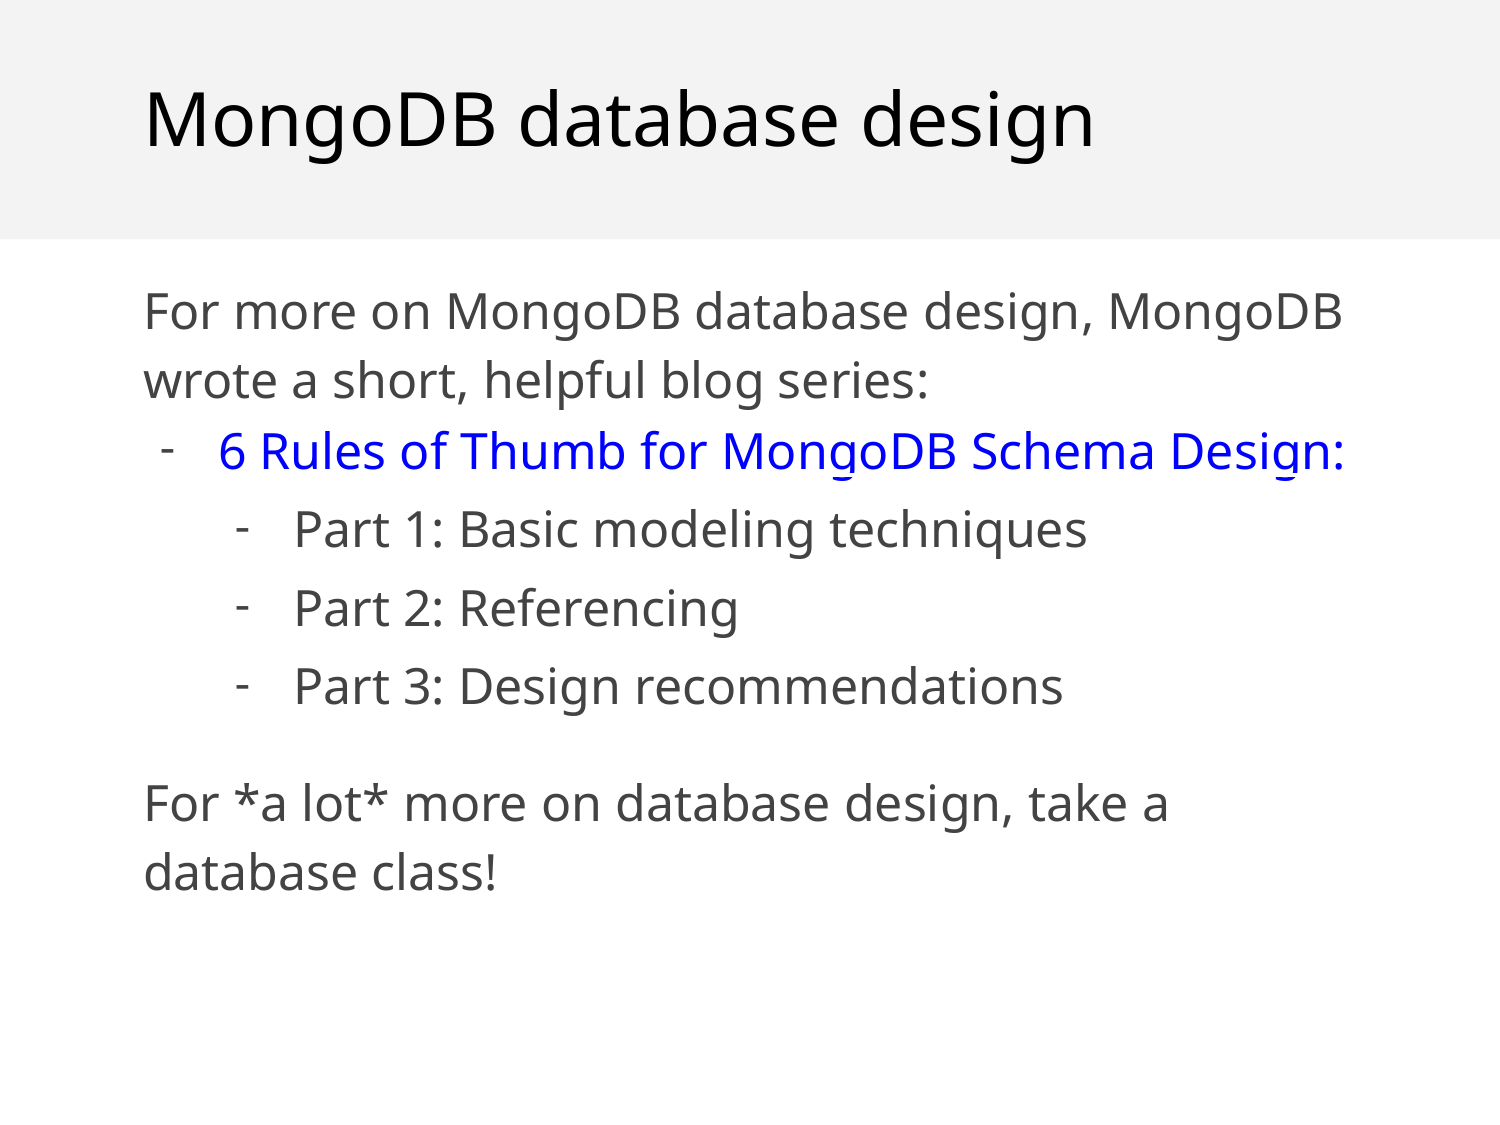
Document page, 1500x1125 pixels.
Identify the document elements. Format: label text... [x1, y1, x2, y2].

text_box MongoDB database design [128, 56, 1372, 183]
text_box For more on MongoDB database design, MongoDB wrote a short, helpful blog series: 6 Rules of Thumb for MongoDB Schema Design: Part 1: Basic modeling techniques Part 2: Referencing Part 3: Design recommendations For *a lot* more on database design, take a database class! [128, 255, 1372, 1003]
